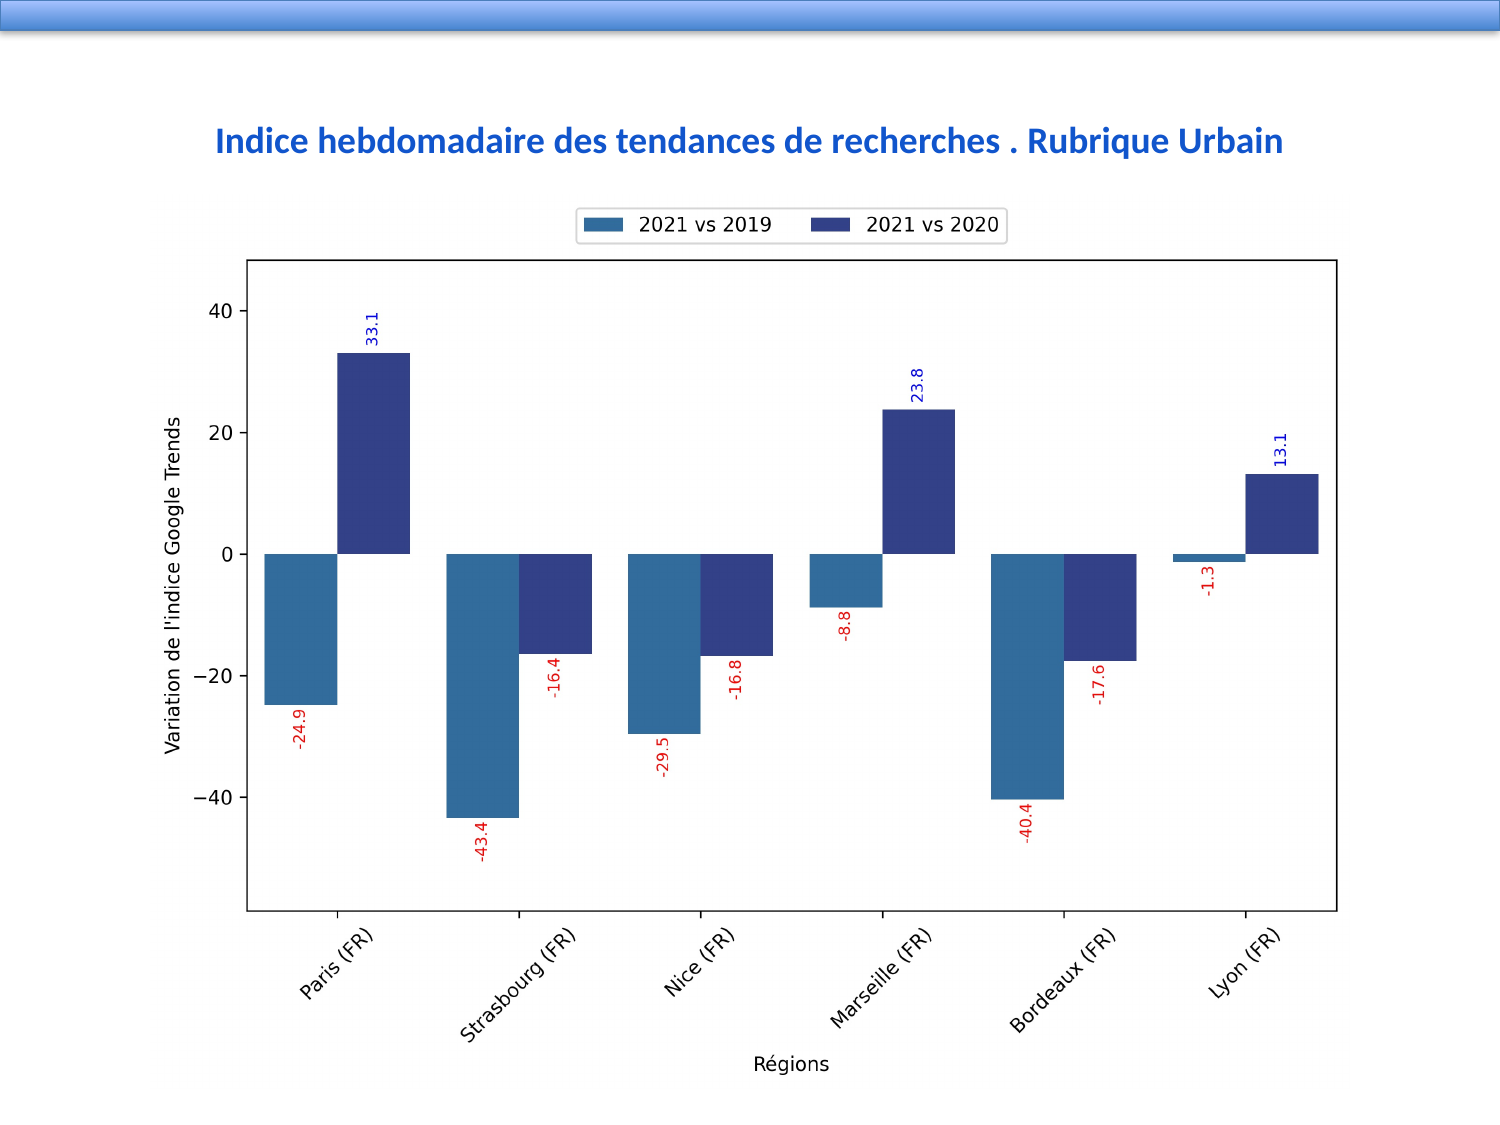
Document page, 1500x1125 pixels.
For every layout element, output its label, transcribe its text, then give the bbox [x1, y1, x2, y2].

text_box [0, 0, 1500, 31]
picture [149, 194, 1351, 1089]
title Indice hebdomadaire des tendances de recherches . Rubrique Urbain [75, 45, 1425, 233]
